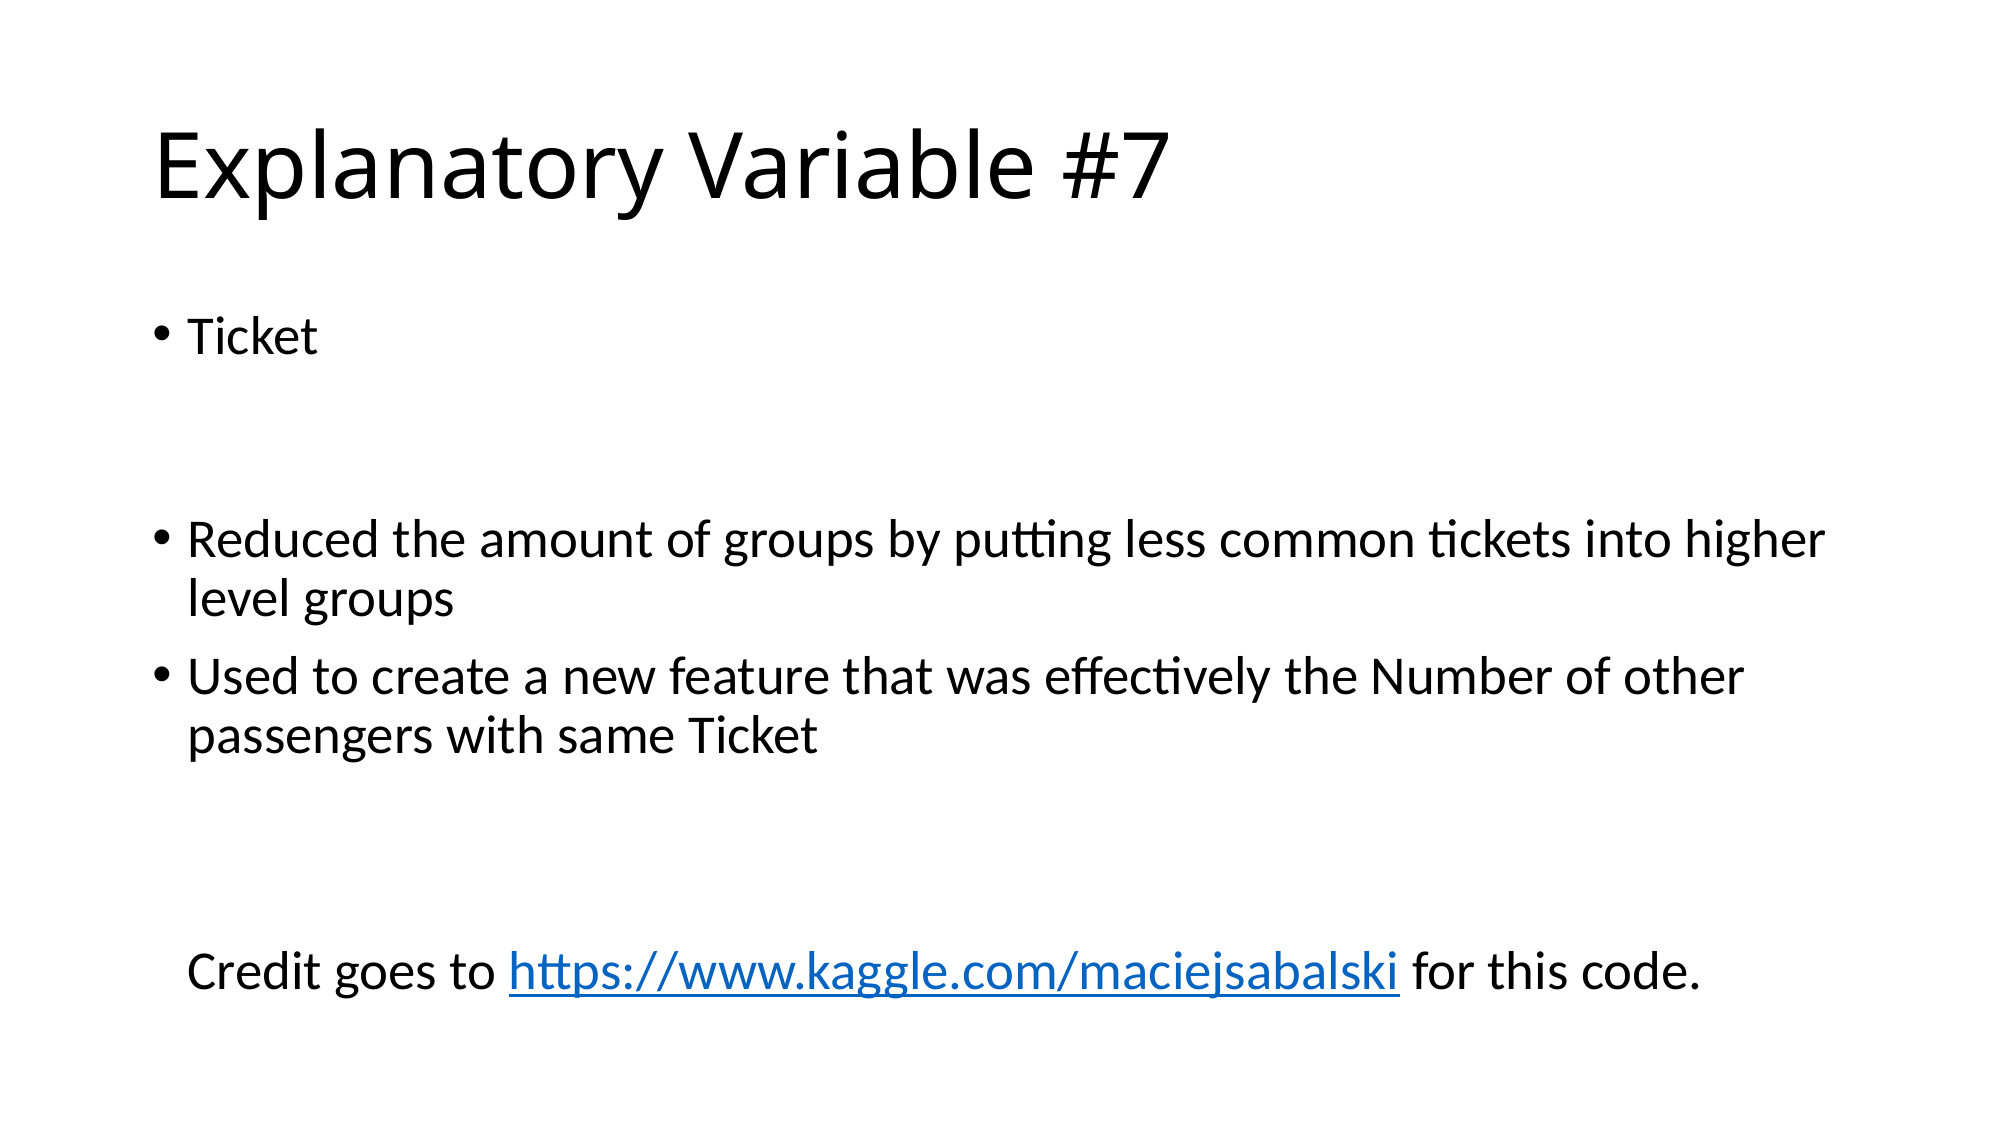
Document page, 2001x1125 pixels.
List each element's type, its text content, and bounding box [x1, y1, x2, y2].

list Ticket Reduced the amount of groups by putting less common tickets into higher level groups Used to create a new feature that was effectively the Number of other passengers with same Ticket Credit goes to https://www.kaggle.com/maciejsabalski for this code. [137, 299, 1863, 1014]
title Explanatory Variable #7 [137, 59, 1863, 278]
